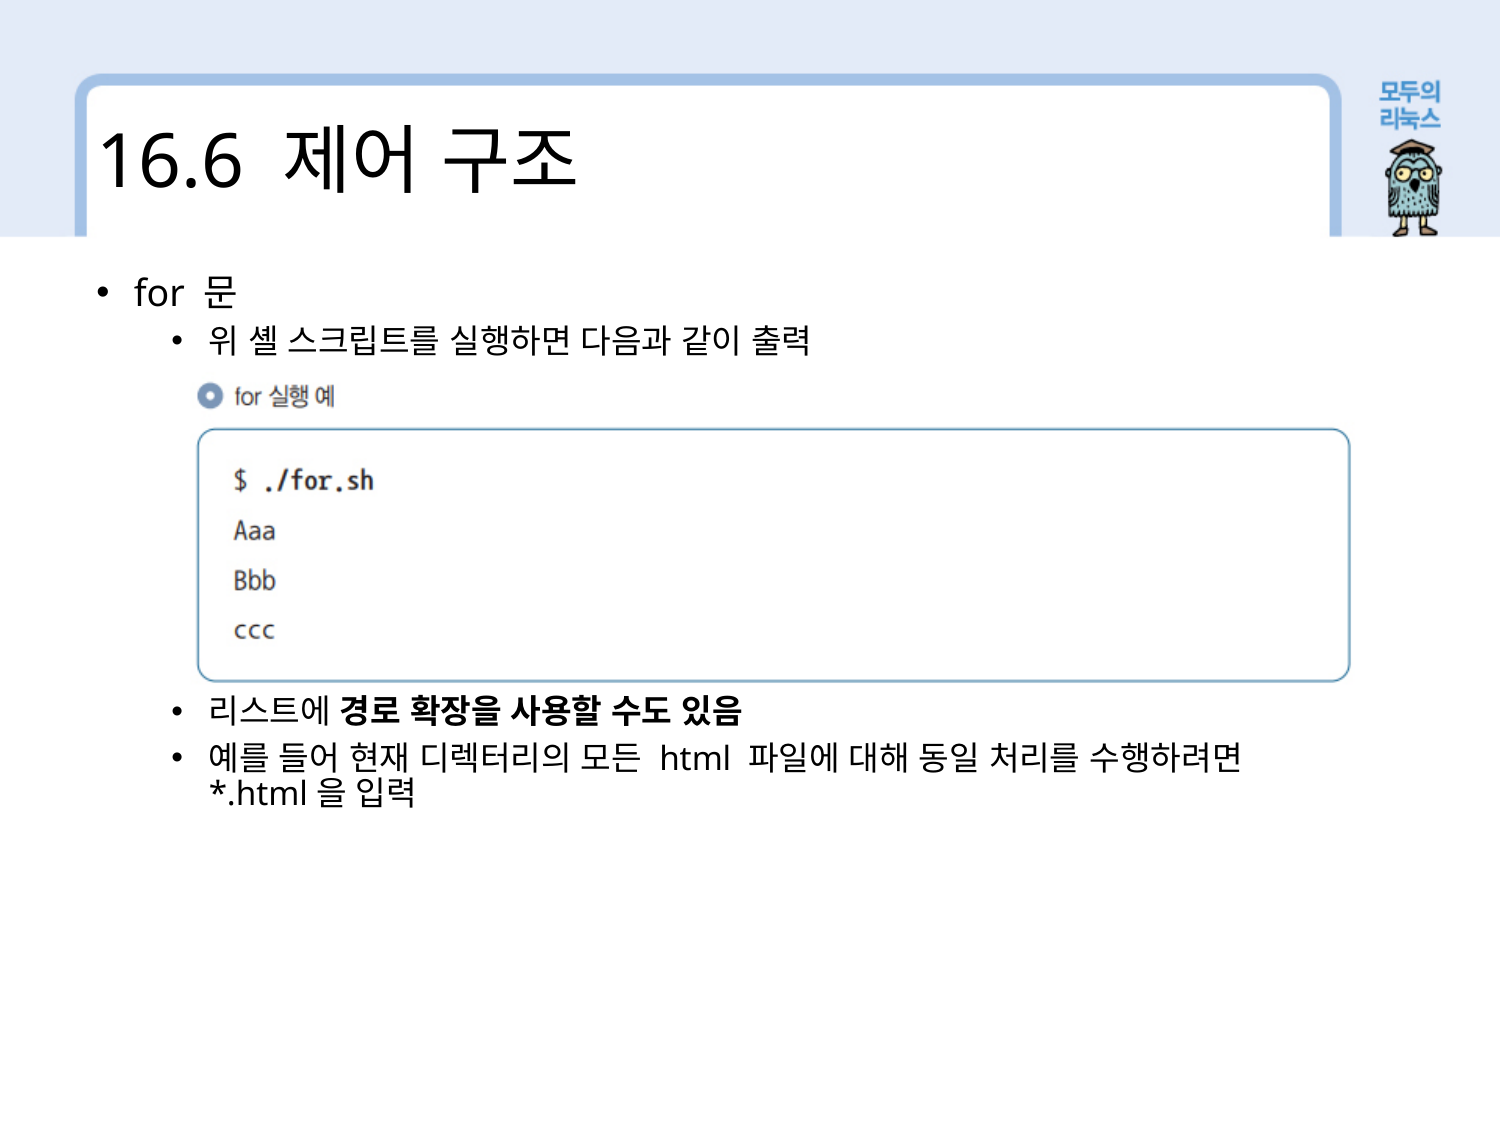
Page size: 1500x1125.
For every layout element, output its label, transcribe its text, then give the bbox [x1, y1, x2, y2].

picture [0, 0, 1500, 1125]
text_box 16.6 제어 구조 [81, 115, 1335, 221]
text_box for 문 위 셸 스크립트를 실행하면 다음과 같이 출력 리스트에 경로 확장을 사용할 수도 있음 예를 들어 현재 디렉터리의 모든 html 파일에 대해 동일 처리를 수행하려면 *.html을 입력 [81, 266, 1362, 1024]
